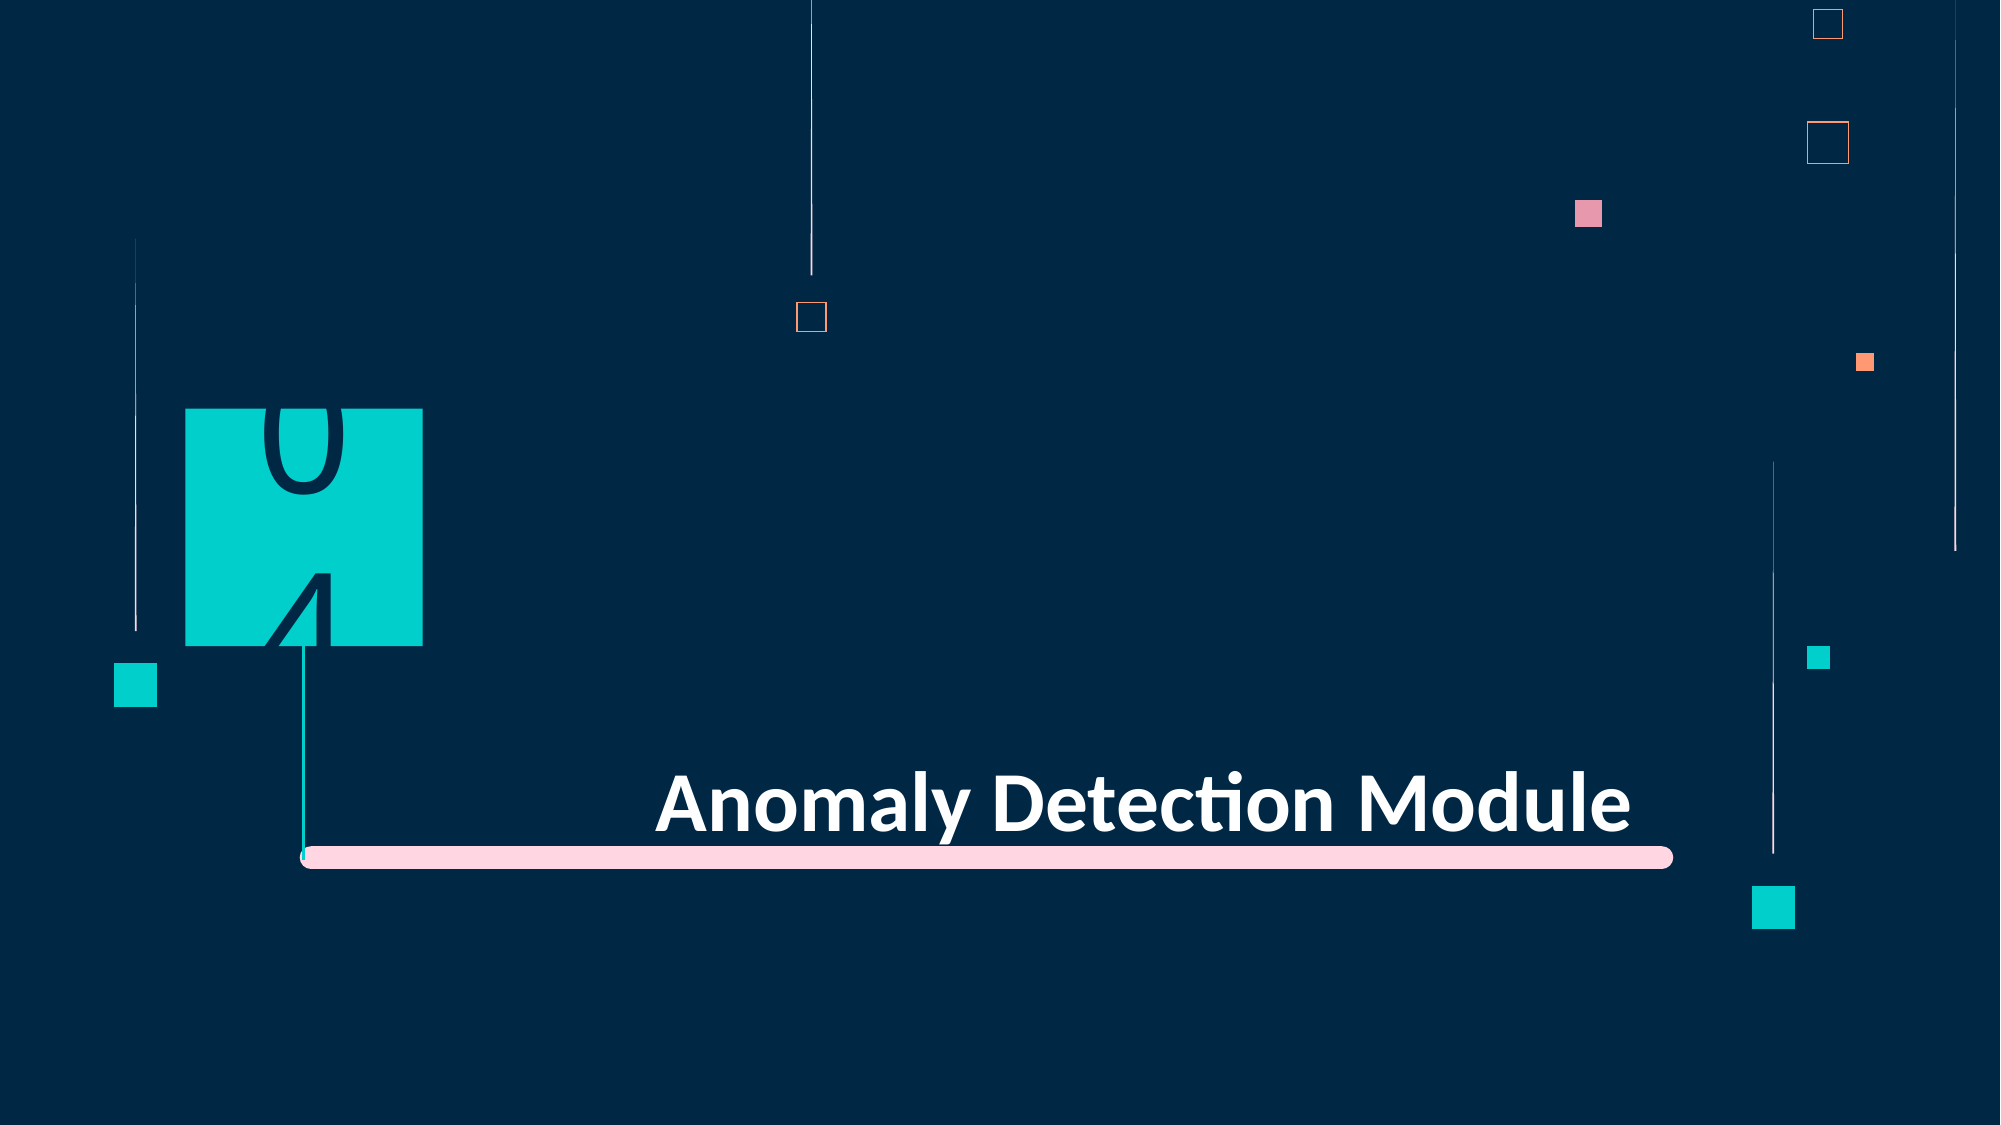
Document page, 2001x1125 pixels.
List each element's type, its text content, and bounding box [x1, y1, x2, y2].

title 04 [196, 464, 412, 591]
title Anomaly Detection Module [635, 555, 1951, 1125]
text_box [185, 408, 423, 647]
text_box [301, 846, 1674, 869]
